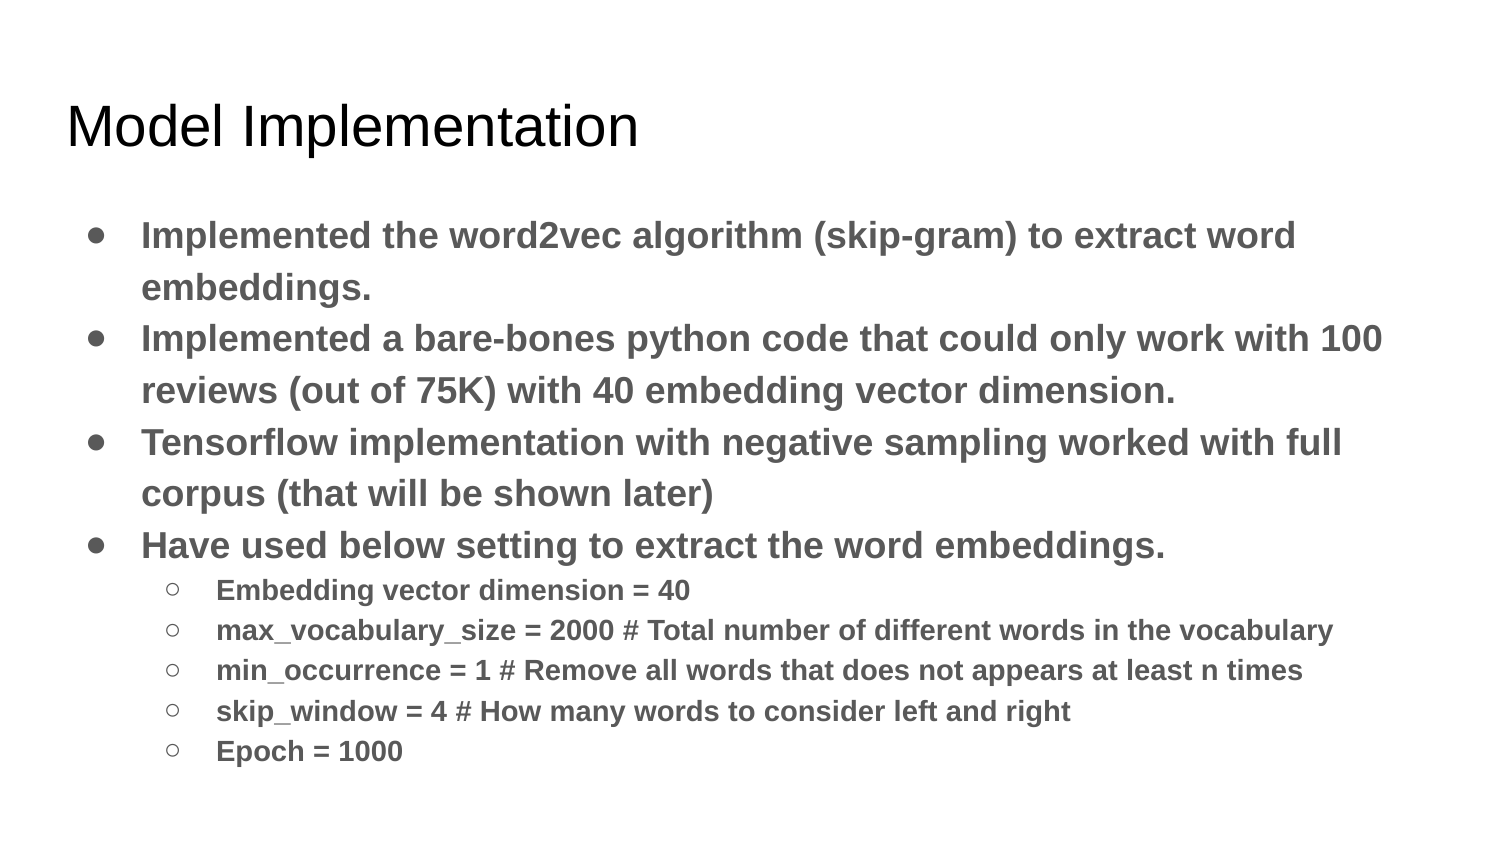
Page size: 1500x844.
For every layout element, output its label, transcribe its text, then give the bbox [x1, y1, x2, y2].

list Implemented the word2vec algorithm (skip-gram) to extract word embeddings. Implemented a bare-bones python code that could only work with 100 reviews (out of 75K) with 40 embedding vector dimension. Tensorflow implementation with negative sampling worked with full corpus (that will be shown later) Have used below setting to extract the word embeddings. Embedding vector dimension = 40 max_vocabulary_size = 2000 # Total number of different words in the vocabulary min_occurrence = 1 # Remove all words that does not appears at least n times skip_window = 4 # How many words to consider left and right Epoch = 1000 [51, 189, 1449, 822]
title Model Implementation [51, 72, 1449, 167]
